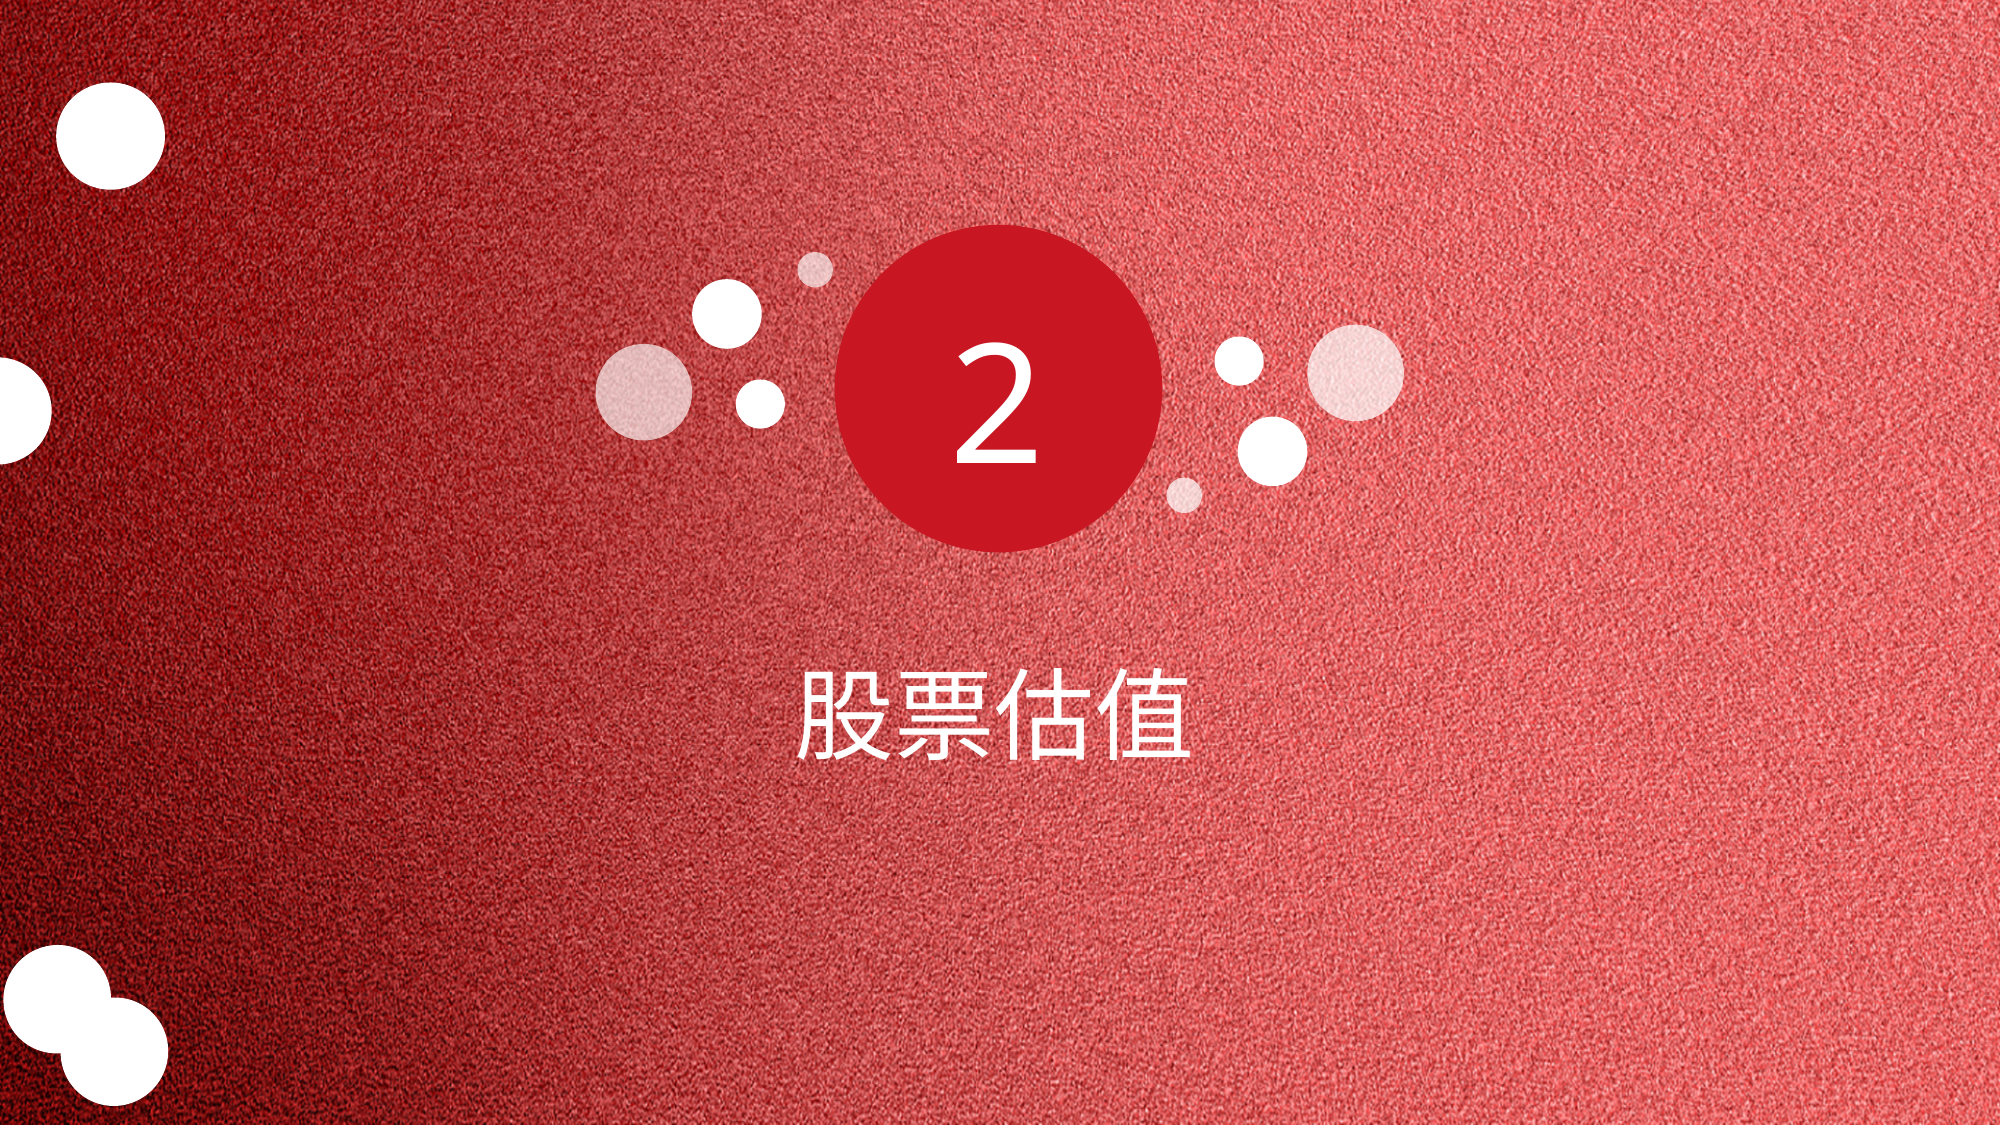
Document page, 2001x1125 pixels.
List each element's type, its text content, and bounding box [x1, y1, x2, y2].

text_box 股票估值 [779, 644, 1221, 780]
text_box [1166, 324, 1404, 514]
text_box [834, 224, 1163, 553]
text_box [595, 252, 834, 441]
picture [0, 0, 2000, 1125]
